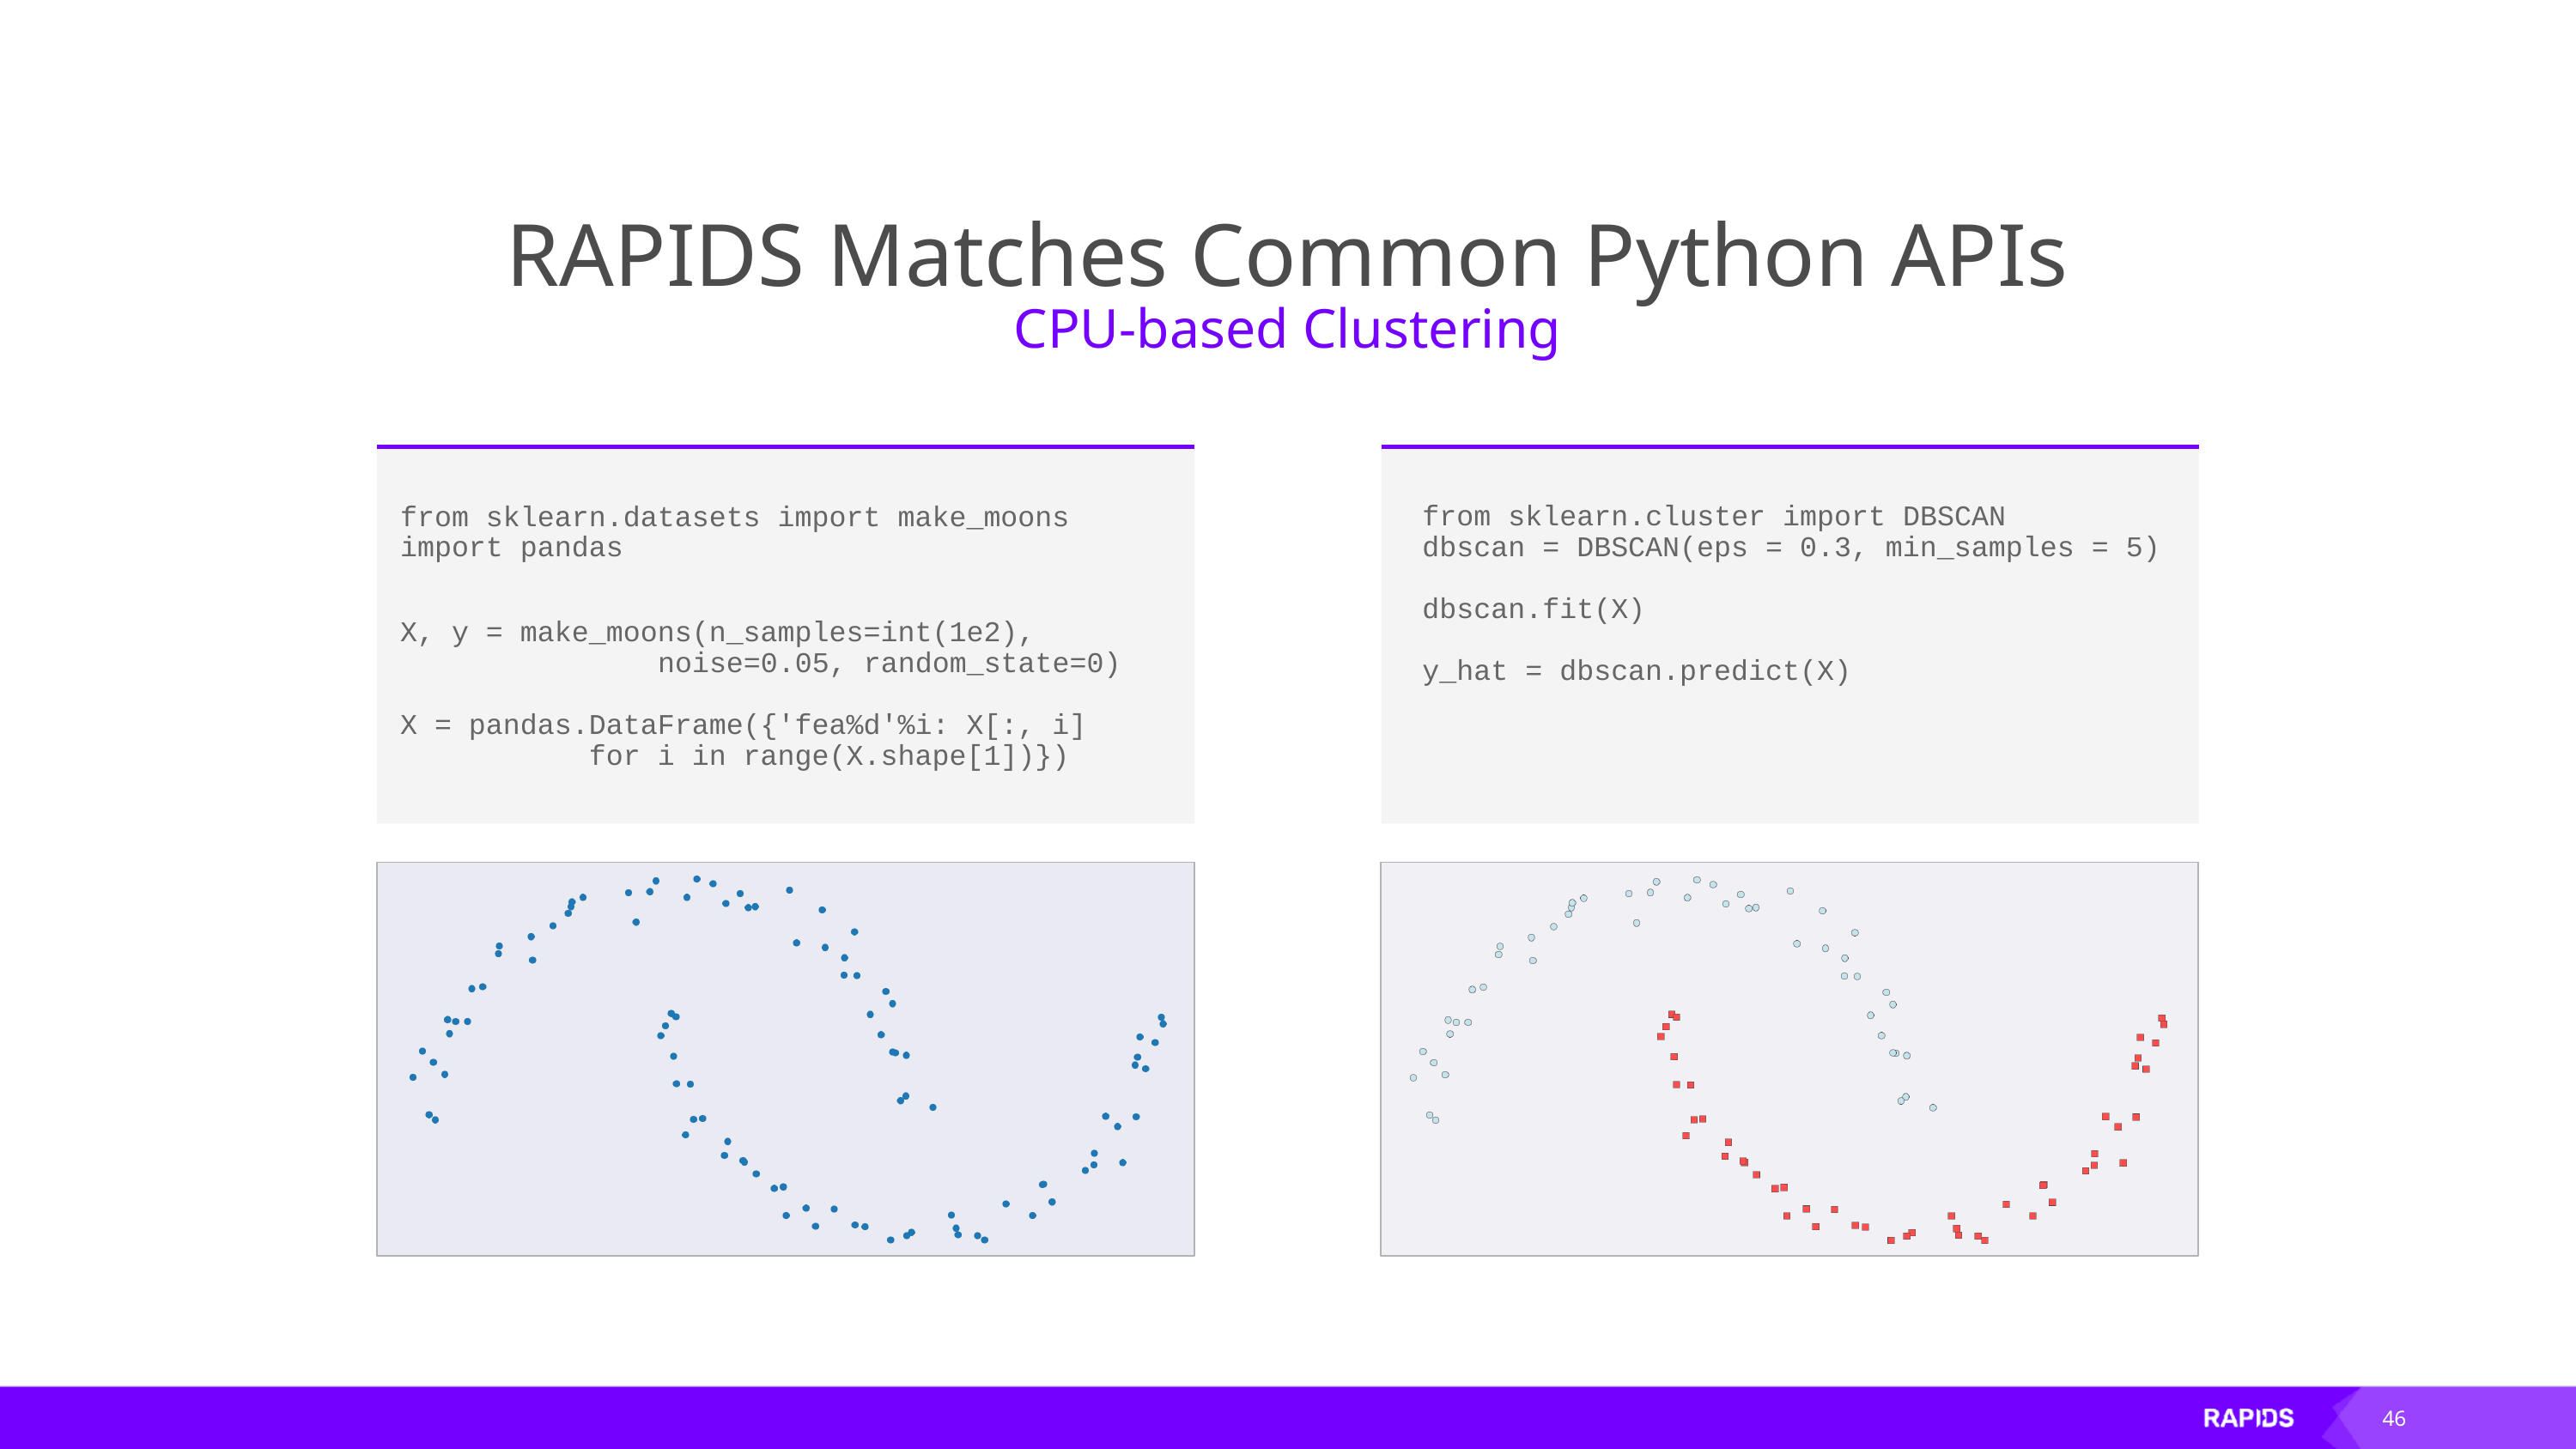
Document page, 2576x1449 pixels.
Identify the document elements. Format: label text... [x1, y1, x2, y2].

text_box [376, 445, 1195, 824]
list CPU-based Clustering [117, 295, 2459, 419]
picture [0, 0, 2576, 1449]
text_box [1381, 445, 2199, 824]
title RAPIDS Matches Common Python APIs [117, 173, 2459, 295]
